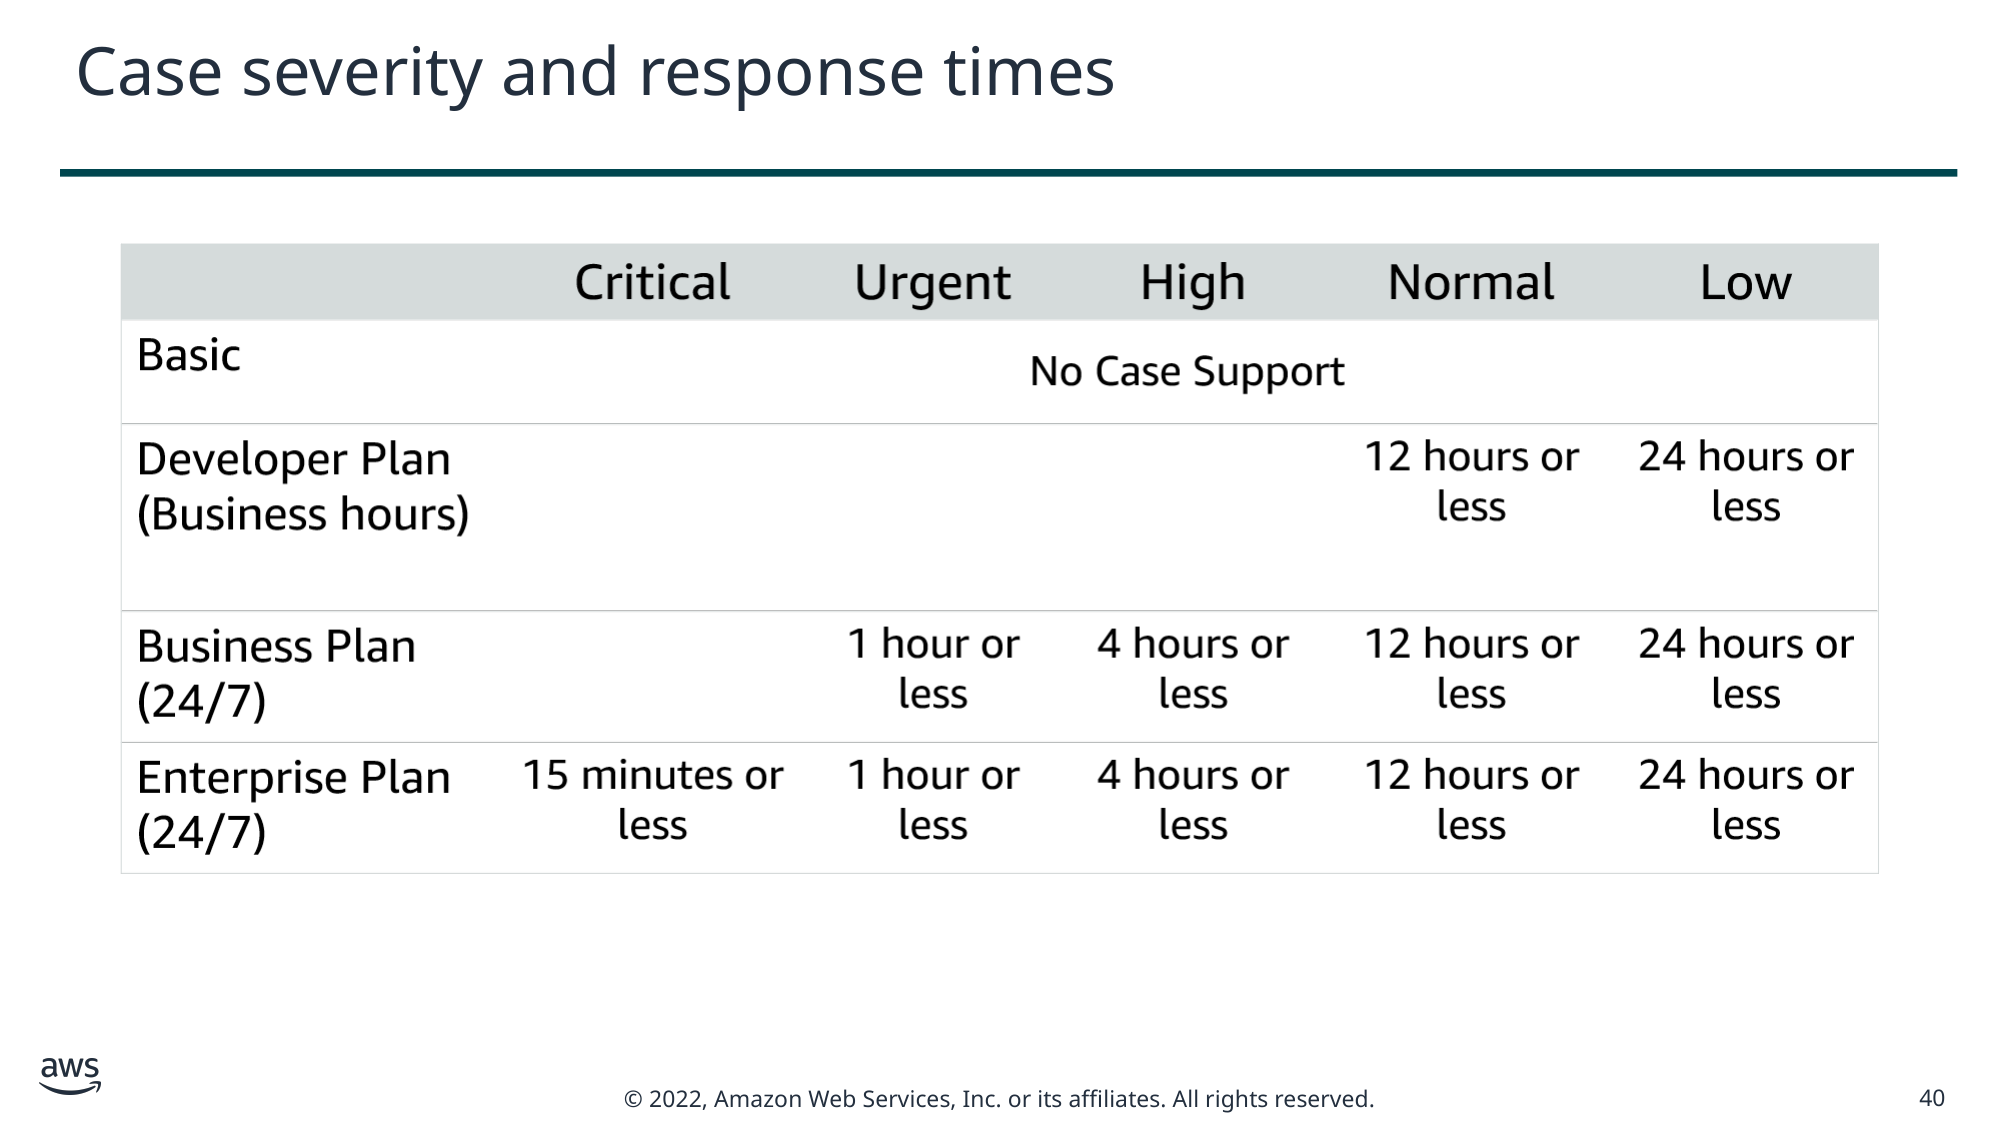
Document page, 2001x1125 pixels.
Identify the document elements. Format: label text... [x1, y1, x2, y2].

slide_number 40 [1881, 1077, 1961, 1121]
title Case severity and response times [60, 49, 1958, 170]
picture [39, 1058, 101, 1095]
picture [120, 236, 1880, 889]
